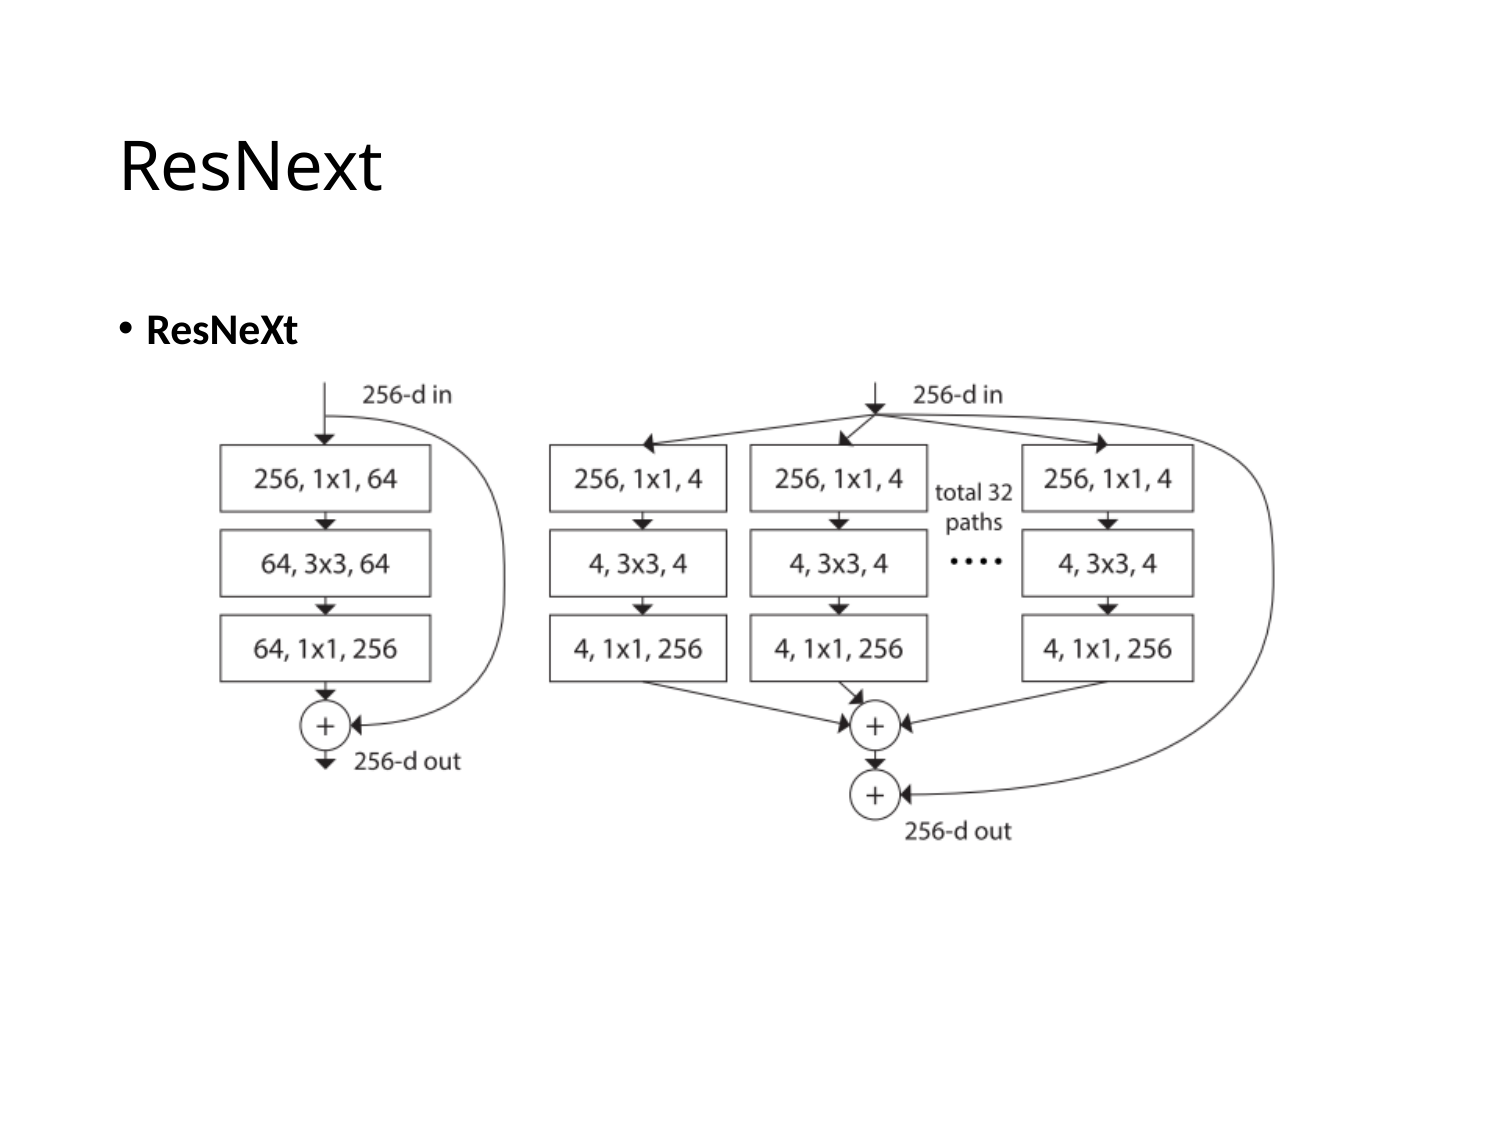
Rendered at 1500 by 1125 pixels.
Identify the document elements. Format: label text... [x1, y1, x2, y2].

title ResNext [103, 59, 1397, 278]
list ResNeXt [103, 299, 1397, 1014]
picture [204, 374, 1292, 854]
